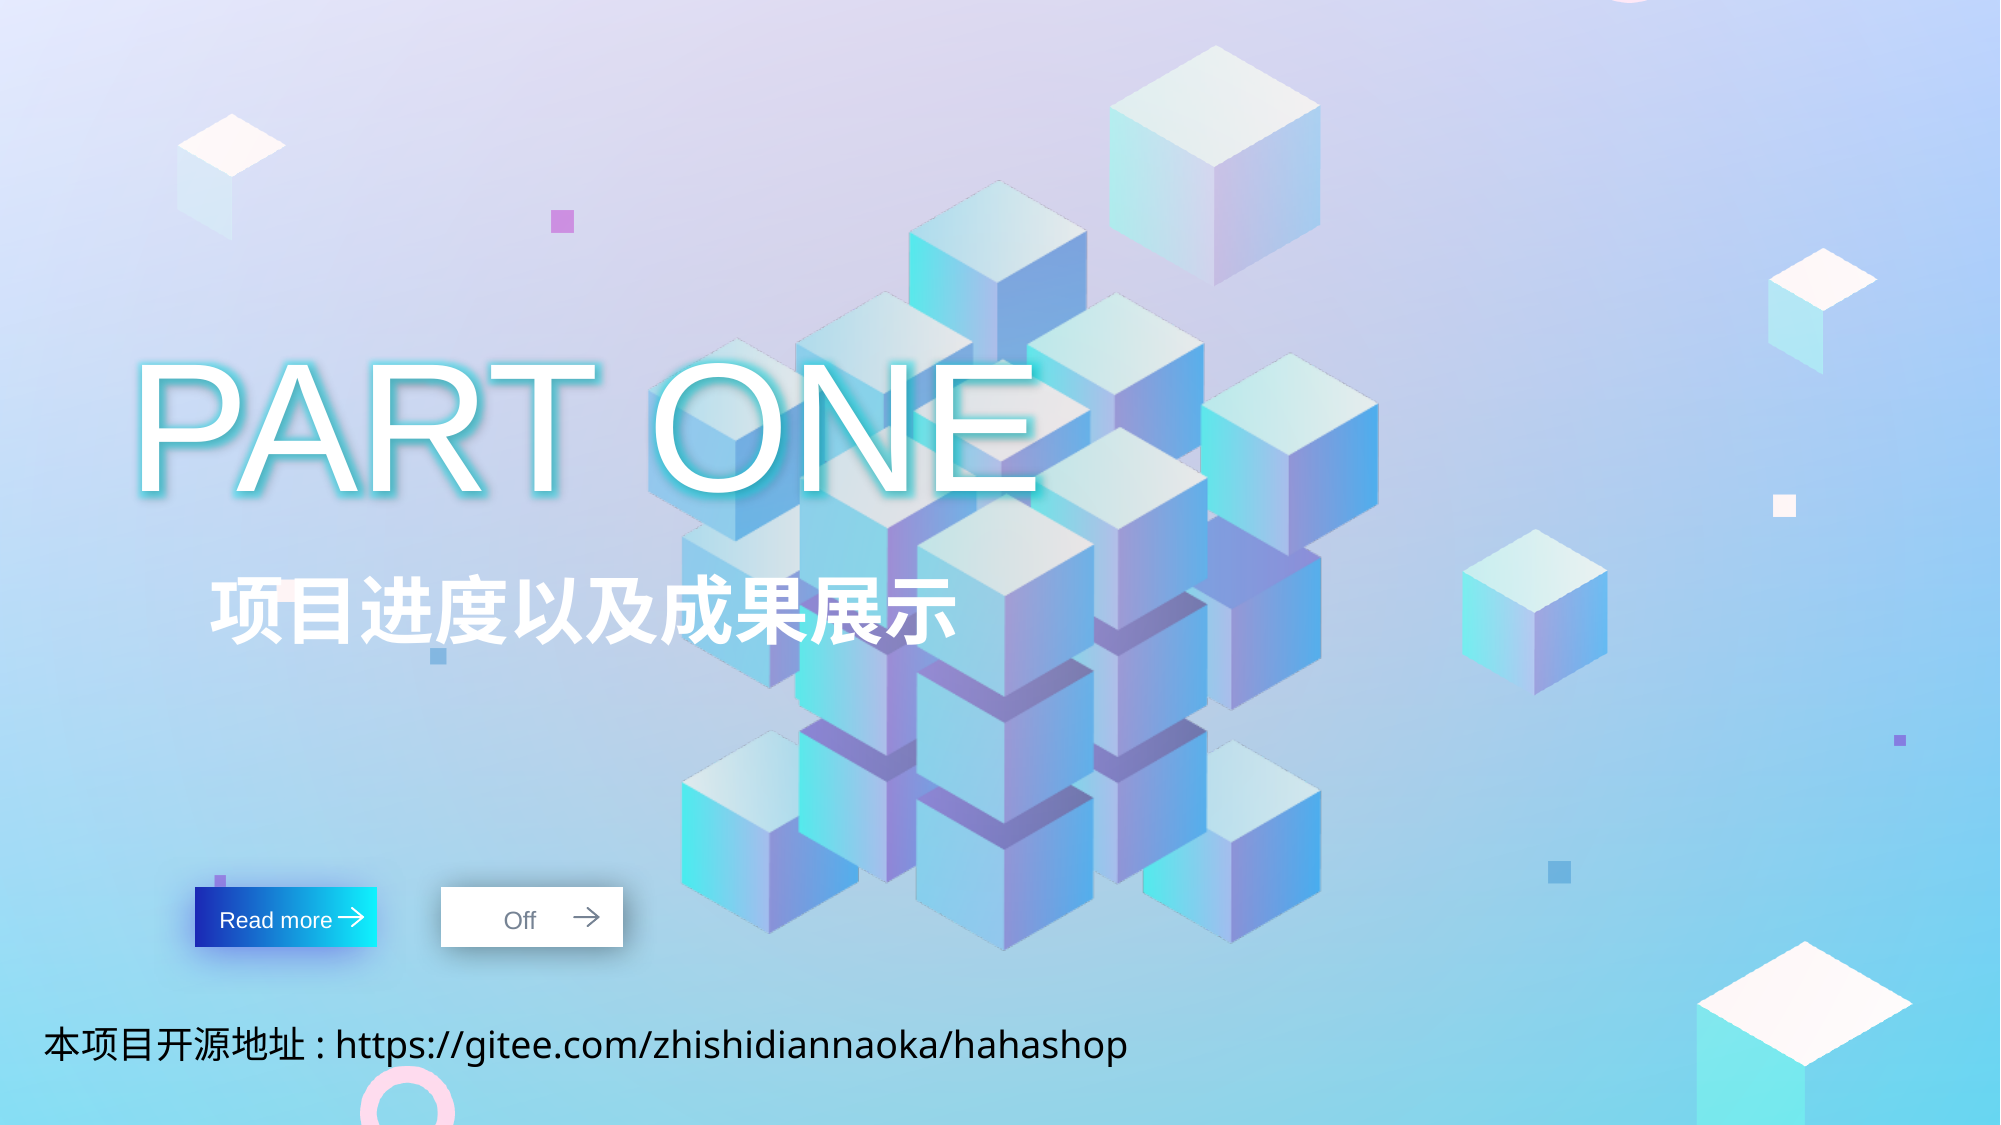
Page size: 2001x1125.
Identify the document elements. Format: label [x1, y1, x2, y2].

picture [0, 0, 2000, 1125]
text_box [195, 887, 624, 947]
